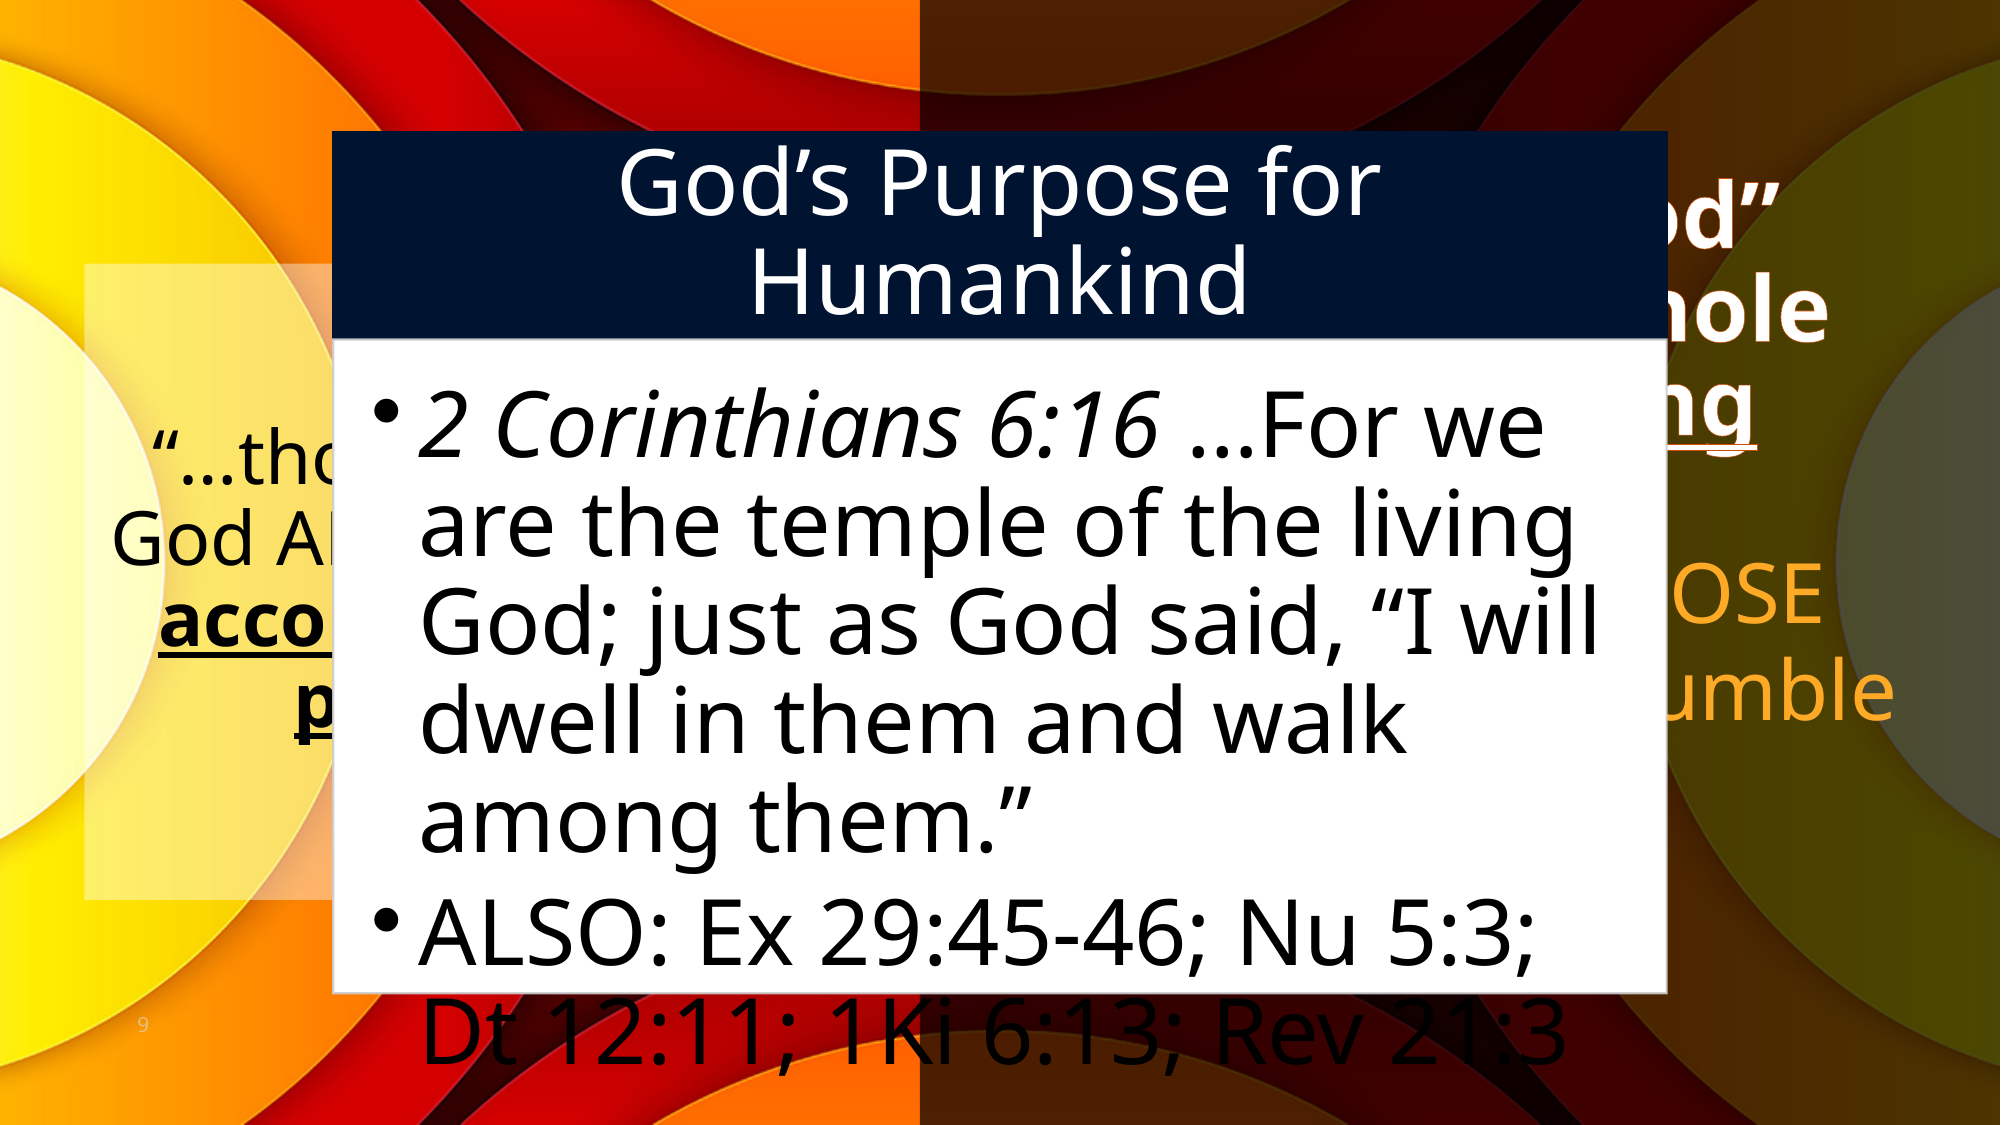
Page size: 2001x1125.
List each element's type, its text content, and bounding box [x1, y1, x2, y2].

picture [0, 0, 2000, 1125]
slide_number 9 [137, 1009, 213, 1041]
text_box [333, 117, 1667, 1007]
title “…those who love God AND are called according to His purpose” [84, 263, 332, 900]
list “Loving God” Means a Whole New Calling Life With PURPOSE Not a chaotic jumble of events. [1668, 173, 1916, 958]
